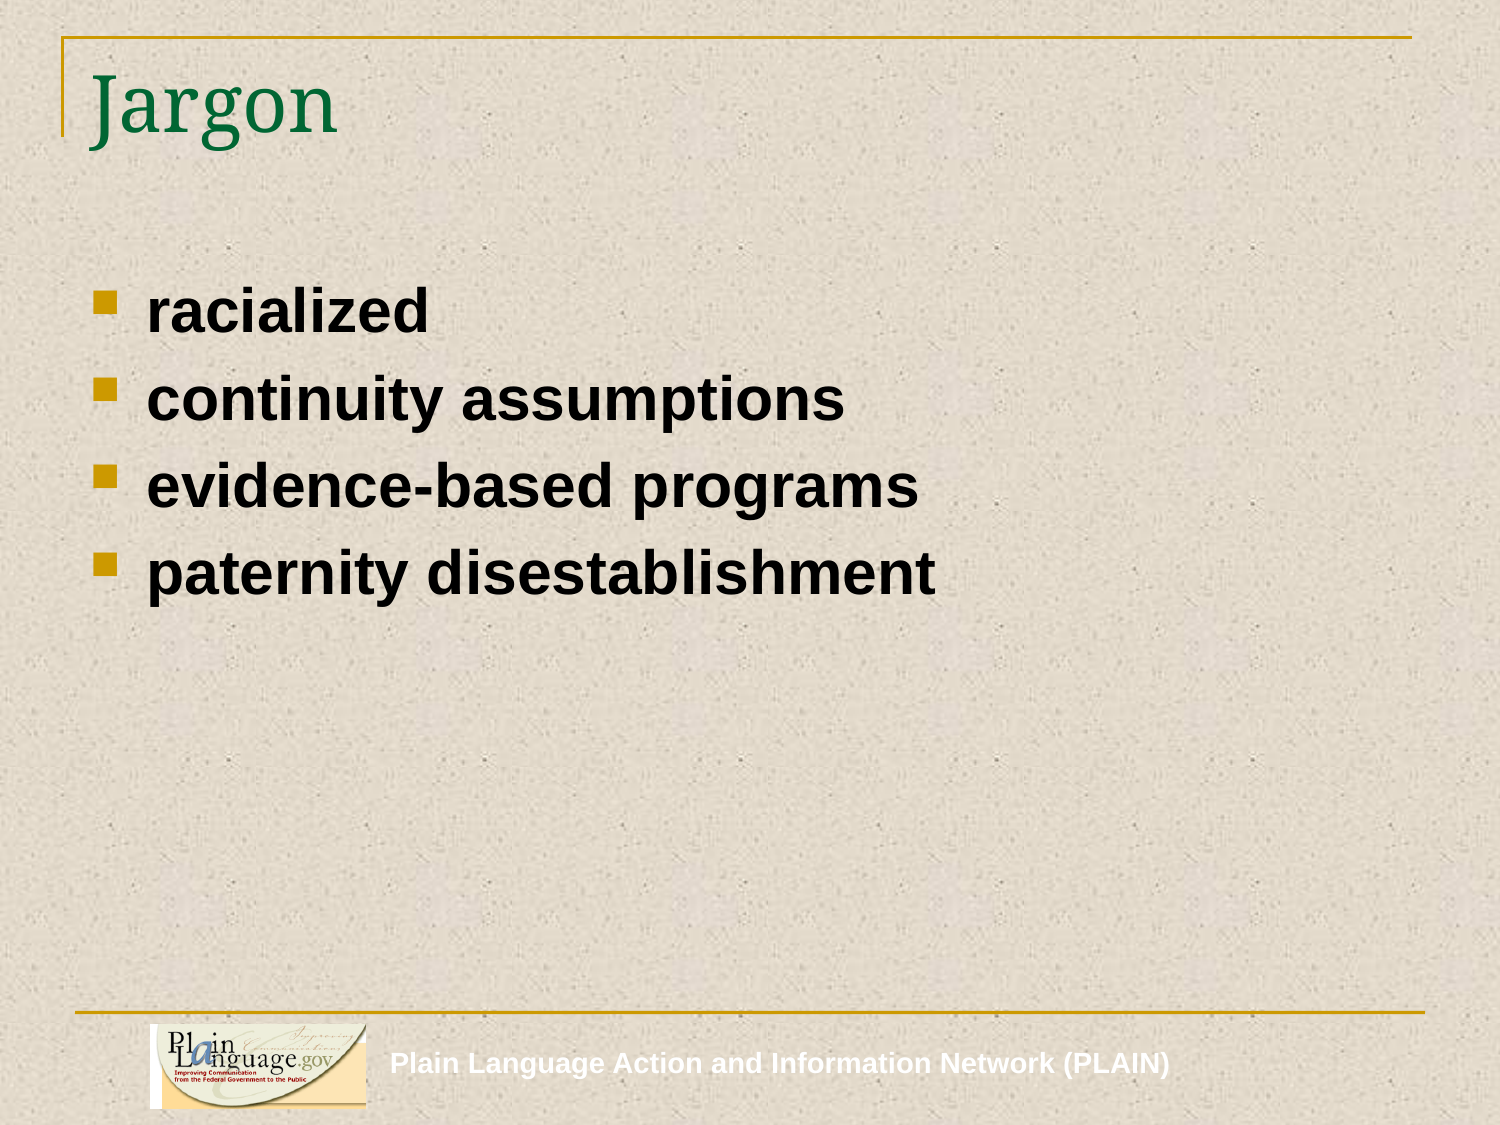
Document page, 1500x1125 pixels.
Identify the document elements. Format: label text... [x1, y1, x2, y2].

title Jargon [74, 45, 1426, 233]
picture [0, 0, 1500, 1125]
list racialized continuity assumptions evidence-based programs paternity disestablishment [74, 262, 1426, 1006]
